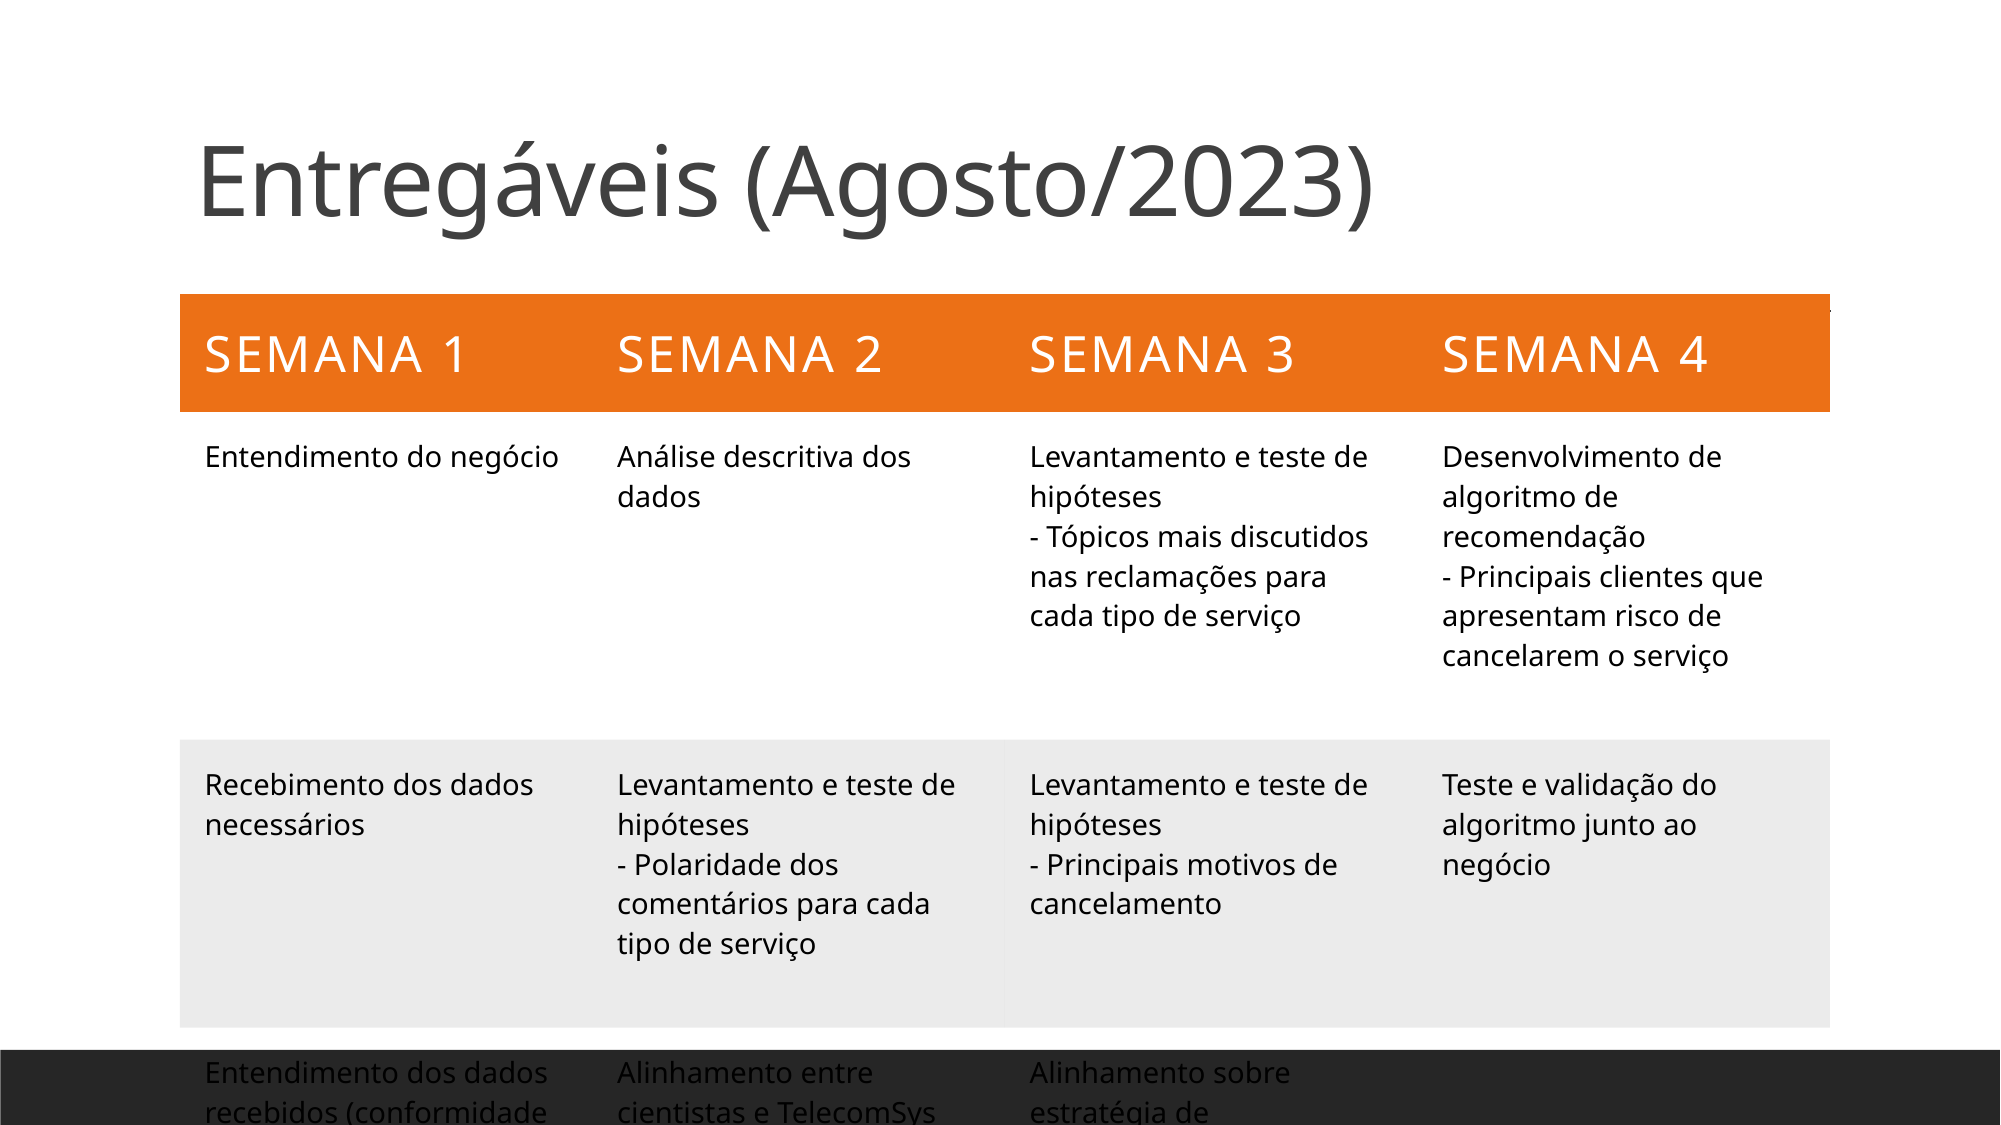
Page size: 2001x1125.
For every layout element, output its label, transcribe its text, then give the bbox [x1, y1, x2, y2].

table_header Semana 1 [180, 294, 592, 412]
table_header Semana 2 [592, 294, 1005, 412]
table_cell Análise descritiva dos dados [592, 412, 1005, 740]
table_cell Desenvolvimento de algoritmo de recomendação - Principais clientes que apresentam risco de cancelarem o serviço [1417, 412, 1830, 740]
table_cell Levantamento e teste de hipóteses - Polaridade dos comentários para cada tipo de serviço [592, 740, 1005, 1028]
table_cell Levantamento e teste de hipóteses - Tópicos mais discutidos nas reclamações para cada tipo de serviço [1005, 412, 1417, 740]
title Entregáveis (Agosto/2023) [179, 7, 1830, 246]
table_cell Alinhamento entre cientistas e TelecomSys [592, 1028, 1005, 1125]
table_cell Teste e validação do algoritmo junto ao negócio [1417, 740, 1830, 1028]
table_header Semana 4 [1417, 294, 1830, 412]
table_cell [1417, 1028, 1830, 1125]
table_cell Entendimento do negócio [180, 412, 592, 740]
table_cell Recebimento dos dados necessários [180, 740, 592, 1028]
table_cell Entendimento dos dados recebidos (conformidade e qualidade) [180, 1028, 592, 1125]
table_cell Levantamento e teste de hipóteses - Principais motivos de cancelamento [1005, 740, 1417, 1028]
table_header Semana 3 [1005, 294, 1417, 412]
table_cell Alinhamento sobre estratégia de monitoramento de churn com a TelecomSys [1005, 1028, 1417, 1125]
